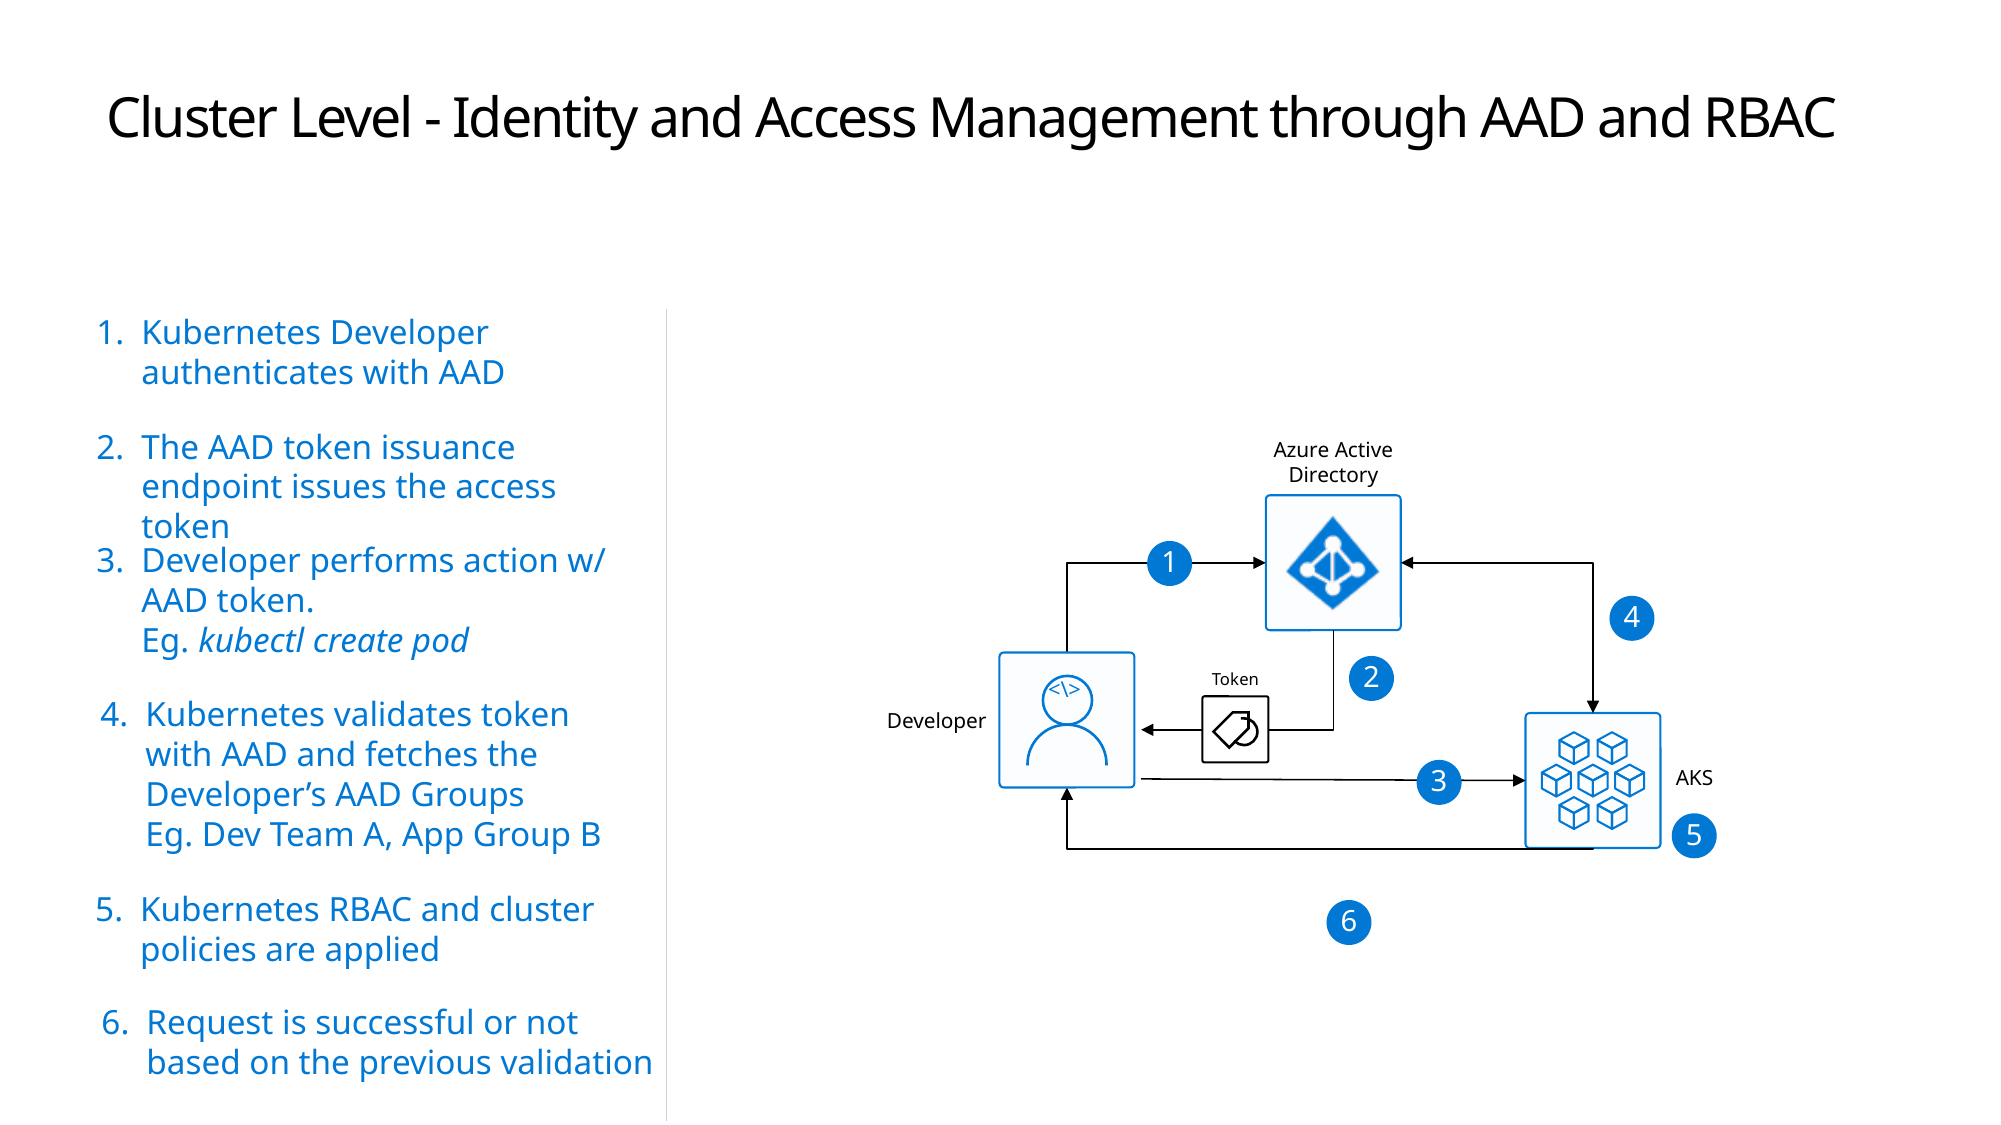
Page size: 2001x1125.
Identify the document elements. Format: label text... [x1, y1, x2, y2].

text_box 2 [1361, 655, 1395, 702]
text_box Request is successful or not based on the previous validation [101, 1001, 661, 1082]
text_box Kubernetes RBAC and cluster policies are applied [95, 887, 655, 968]
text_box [1525, 712, 1754, 849]
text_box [1299, 781, 1361, 1081]
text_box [1265, 435, 1401, 631]
text_box 3 [1416, 759, 1462, 778]
text_box Kubernetes Developer authenticates with AAD [96, 311, 643, 392]
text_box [1299, 554, 1361, 778]
text_box Developer performs action w/ AAD token. Eg. kubectl create pod [96, 539, 643, 660]
title Cluster Level - Identity and Access Management through AAD and RBAC [82, 75, 1863, 166]
text_box 4 [1608, 595, 1656, 642]
text_box 5 [1675, 849, 1714, 860]
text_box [1121, 507, 1212, 708]
text_box The AAD token issuance endpoint issues the access token [96, 425, 643, 539]
text_box 3 [1415, 781, 1463, 806]
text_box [1201, 668, 1270, 763]
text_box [1421, 541, 1573, 735]
text_box 6 [1361, 902, 1373, 943]
text_box Kubernetes validates token with AAD and fetches the Developer’s AAD Groups Eg. Dev Team A, App Group B [100, 693, 647, 854]
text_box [880, 652, 1135, 788]
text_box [1187, 583, 1288, 777]
